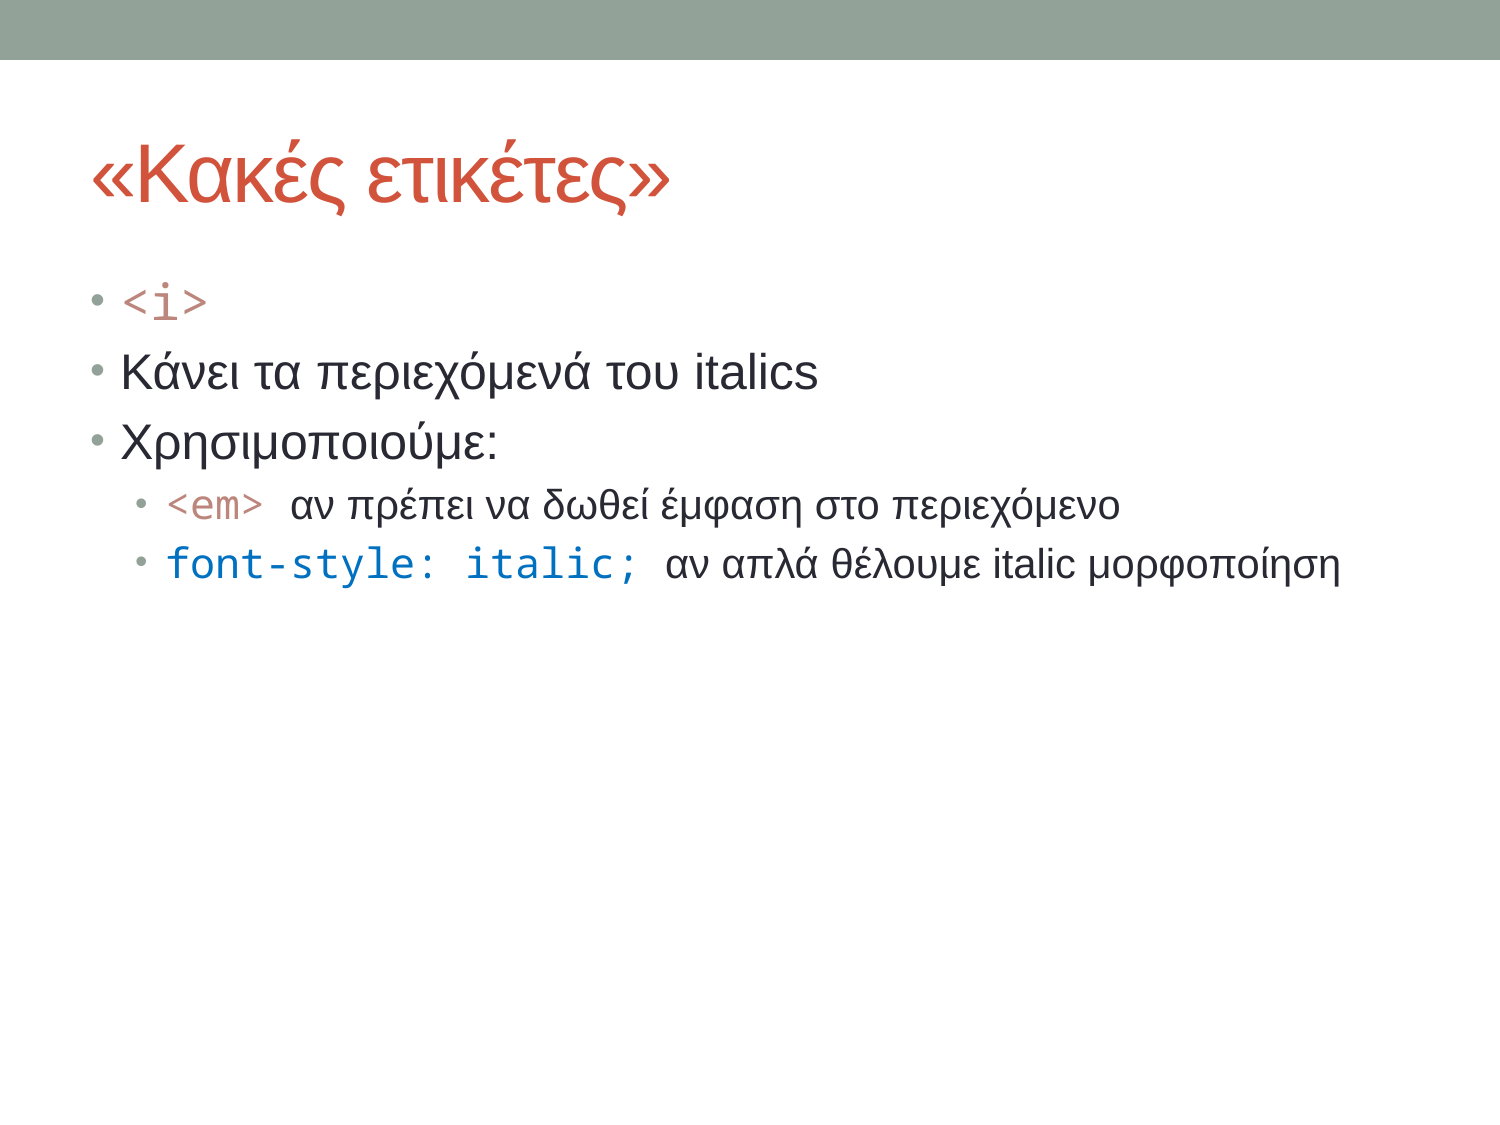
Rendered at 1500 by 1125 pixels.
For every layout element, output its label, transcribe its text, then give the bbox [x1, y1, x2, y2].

title «Κακές ετικέτες» [75, 87, 1425, 250]
list <i> Κάνει τα περιεχόμενά του italics Χρησιμοποιούμε: <em> αν πρέπει να δωθεί έμφαση στο περιεχόμενο font-style: italic; αν απλά θέλουμε italic μορφοποίηση [75, 262, 1425, 1063]
